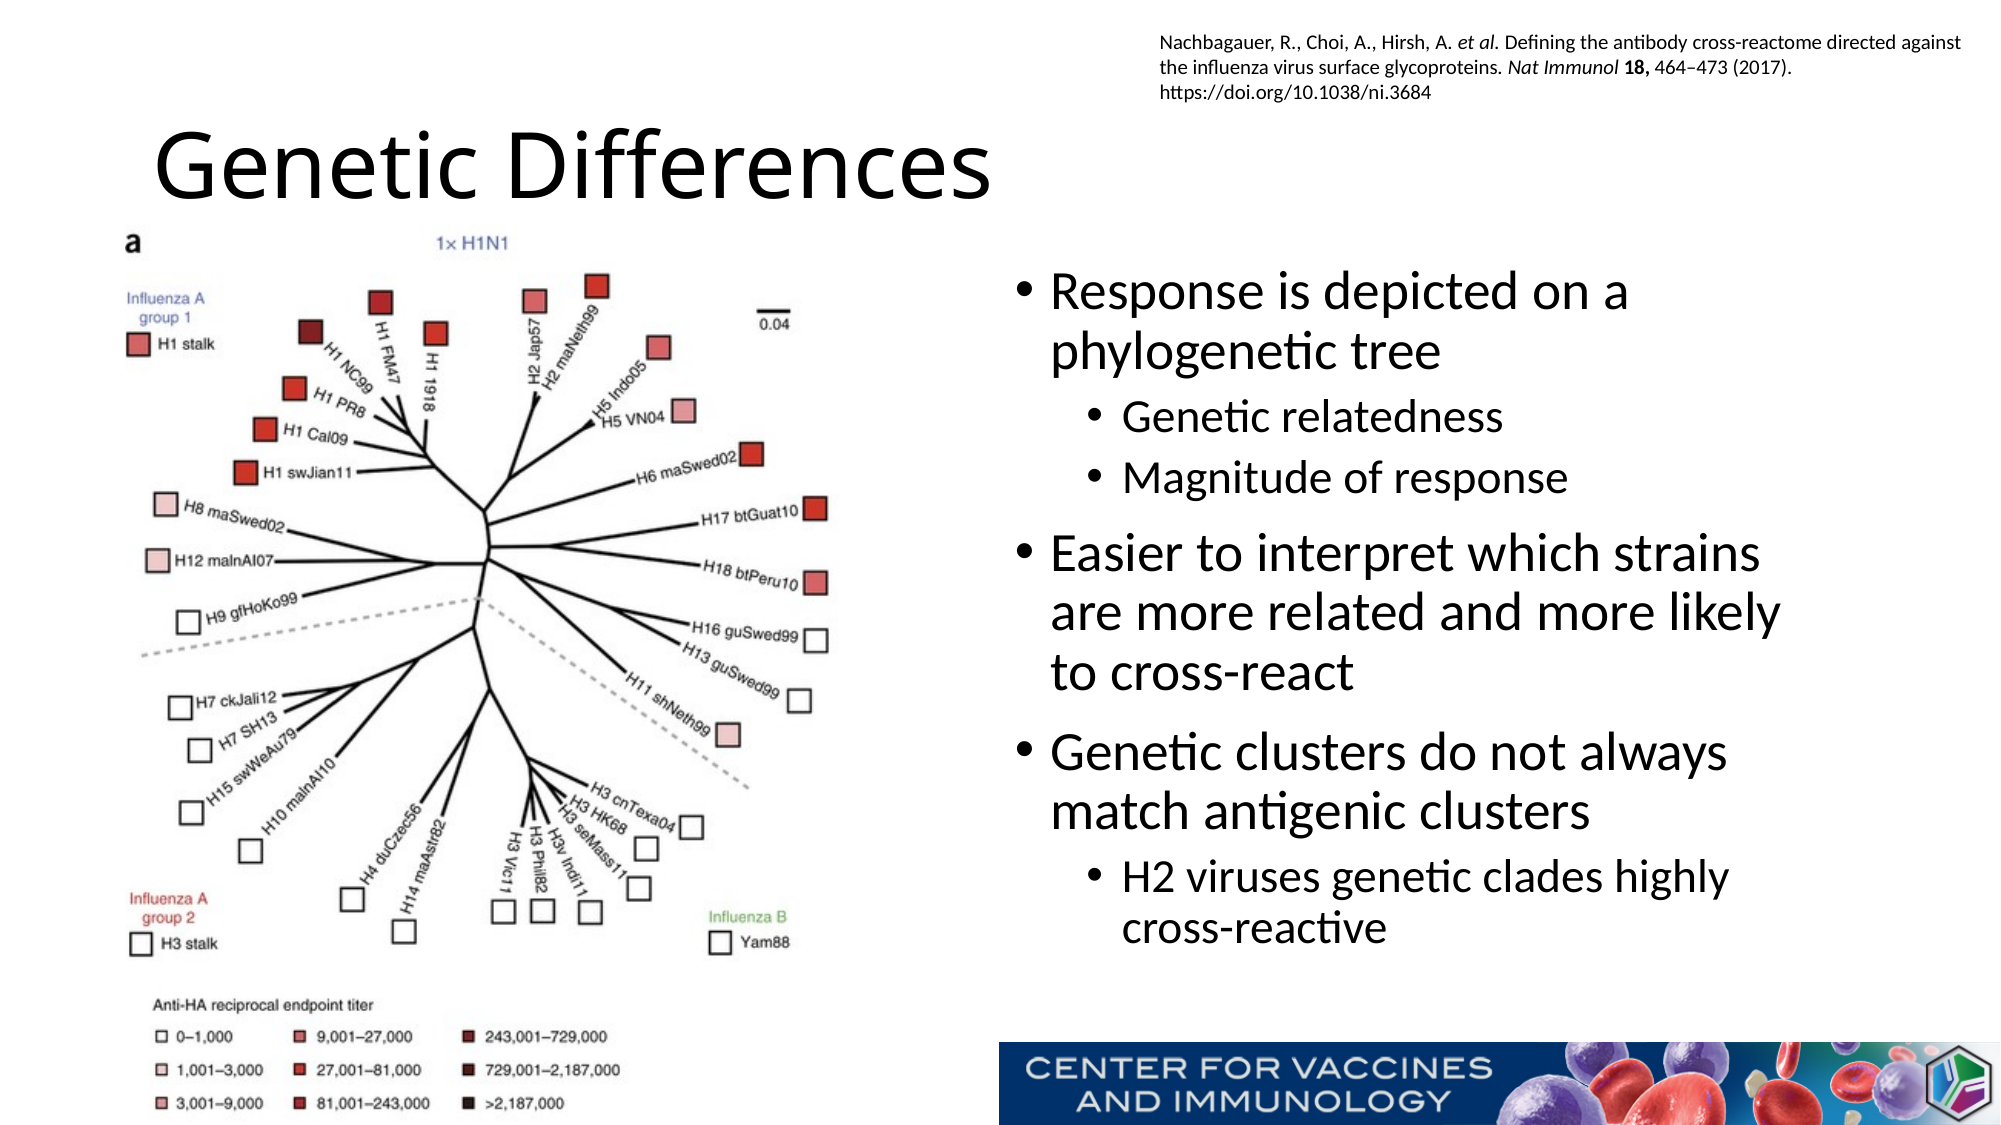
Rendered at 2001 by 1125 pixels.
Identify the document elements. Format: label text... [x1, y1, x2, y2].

picture [1766, 1042, 1776, 1047]
text_box Nachbagauer, R., Choi, A., Hirsh, A. et al. Defining the antibody cross-reactome directed against the influenza virus surface glycoproteins. Nat Immunol 18, 464–473 (2017). https://doi.org/10.1038/ni.3684 [1144, 21, 1981, 111]
list Response is depicted on a phylogenetic tree Genetic relatedness Magnitude of response Easier to interpret which strains are more related and more likely to cross-react Genetic clusters do not always match antigenic clusters H2 viruses genetic clades highly cross-reactive [999, 254, 1850, 969]
title Genetic Differences [137, 59, 1863, 278]
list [124, 224, 852, 1125]
picture [999, 1042, 2000, 1125]
